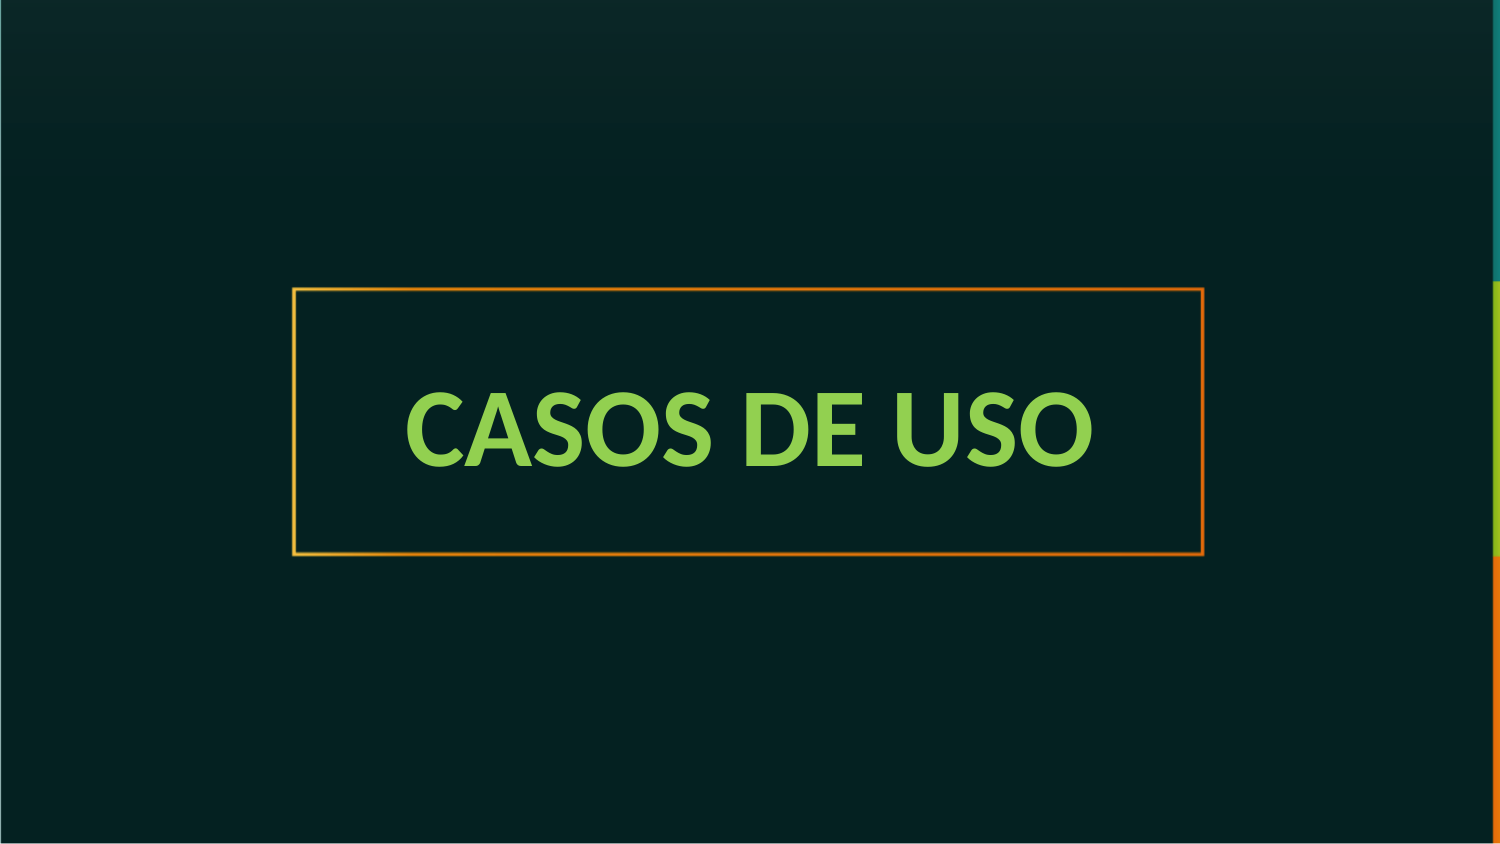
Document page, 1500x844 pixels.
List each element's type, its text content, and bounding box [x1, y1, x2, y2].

text_box CASOS DE USO [346, 367, 1154, 477]
picture [0, 0, 1500, 844]
